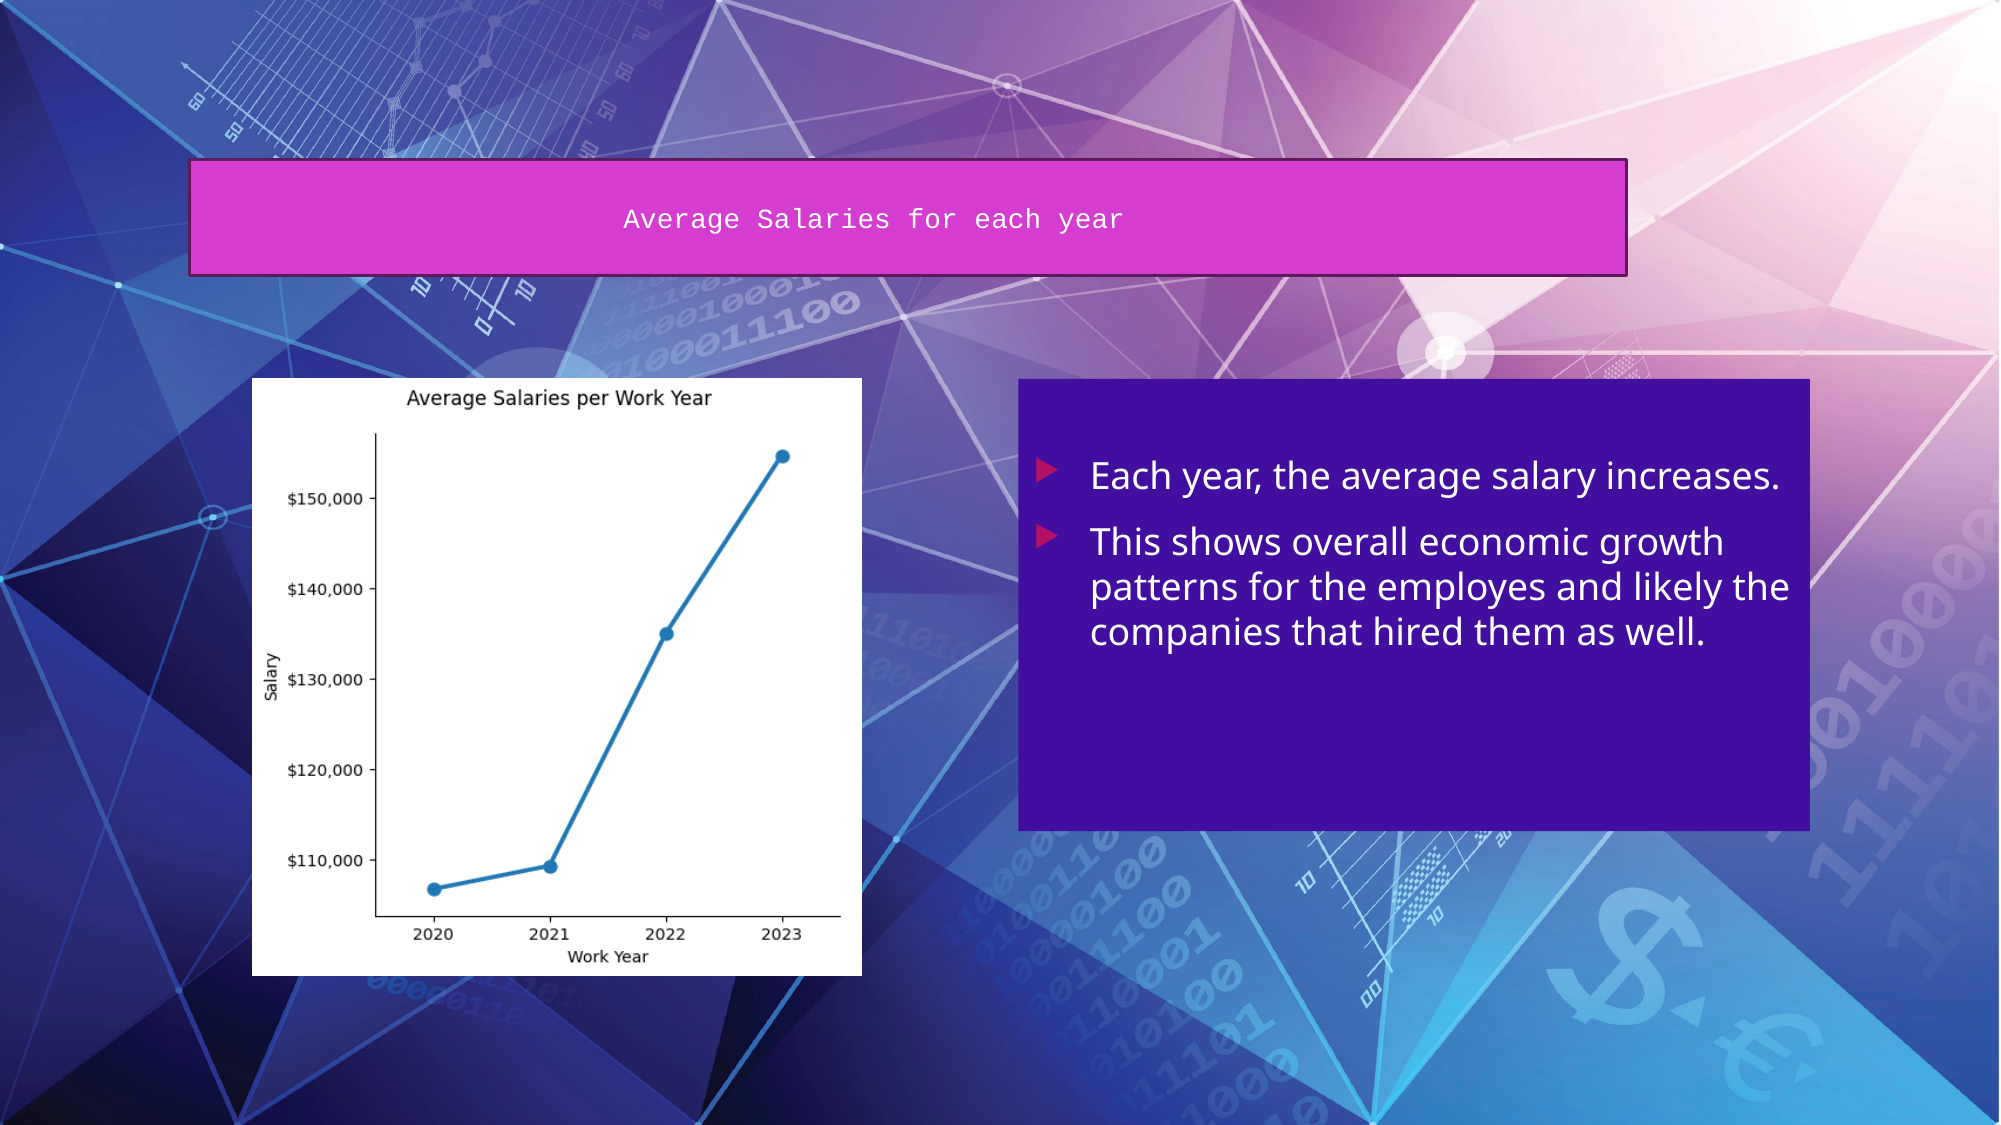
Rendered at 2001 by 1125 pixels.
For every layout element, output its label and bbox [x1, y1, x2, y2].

picture [0, 0, 2000, 1125]
list [252, 378, 862, 976]
